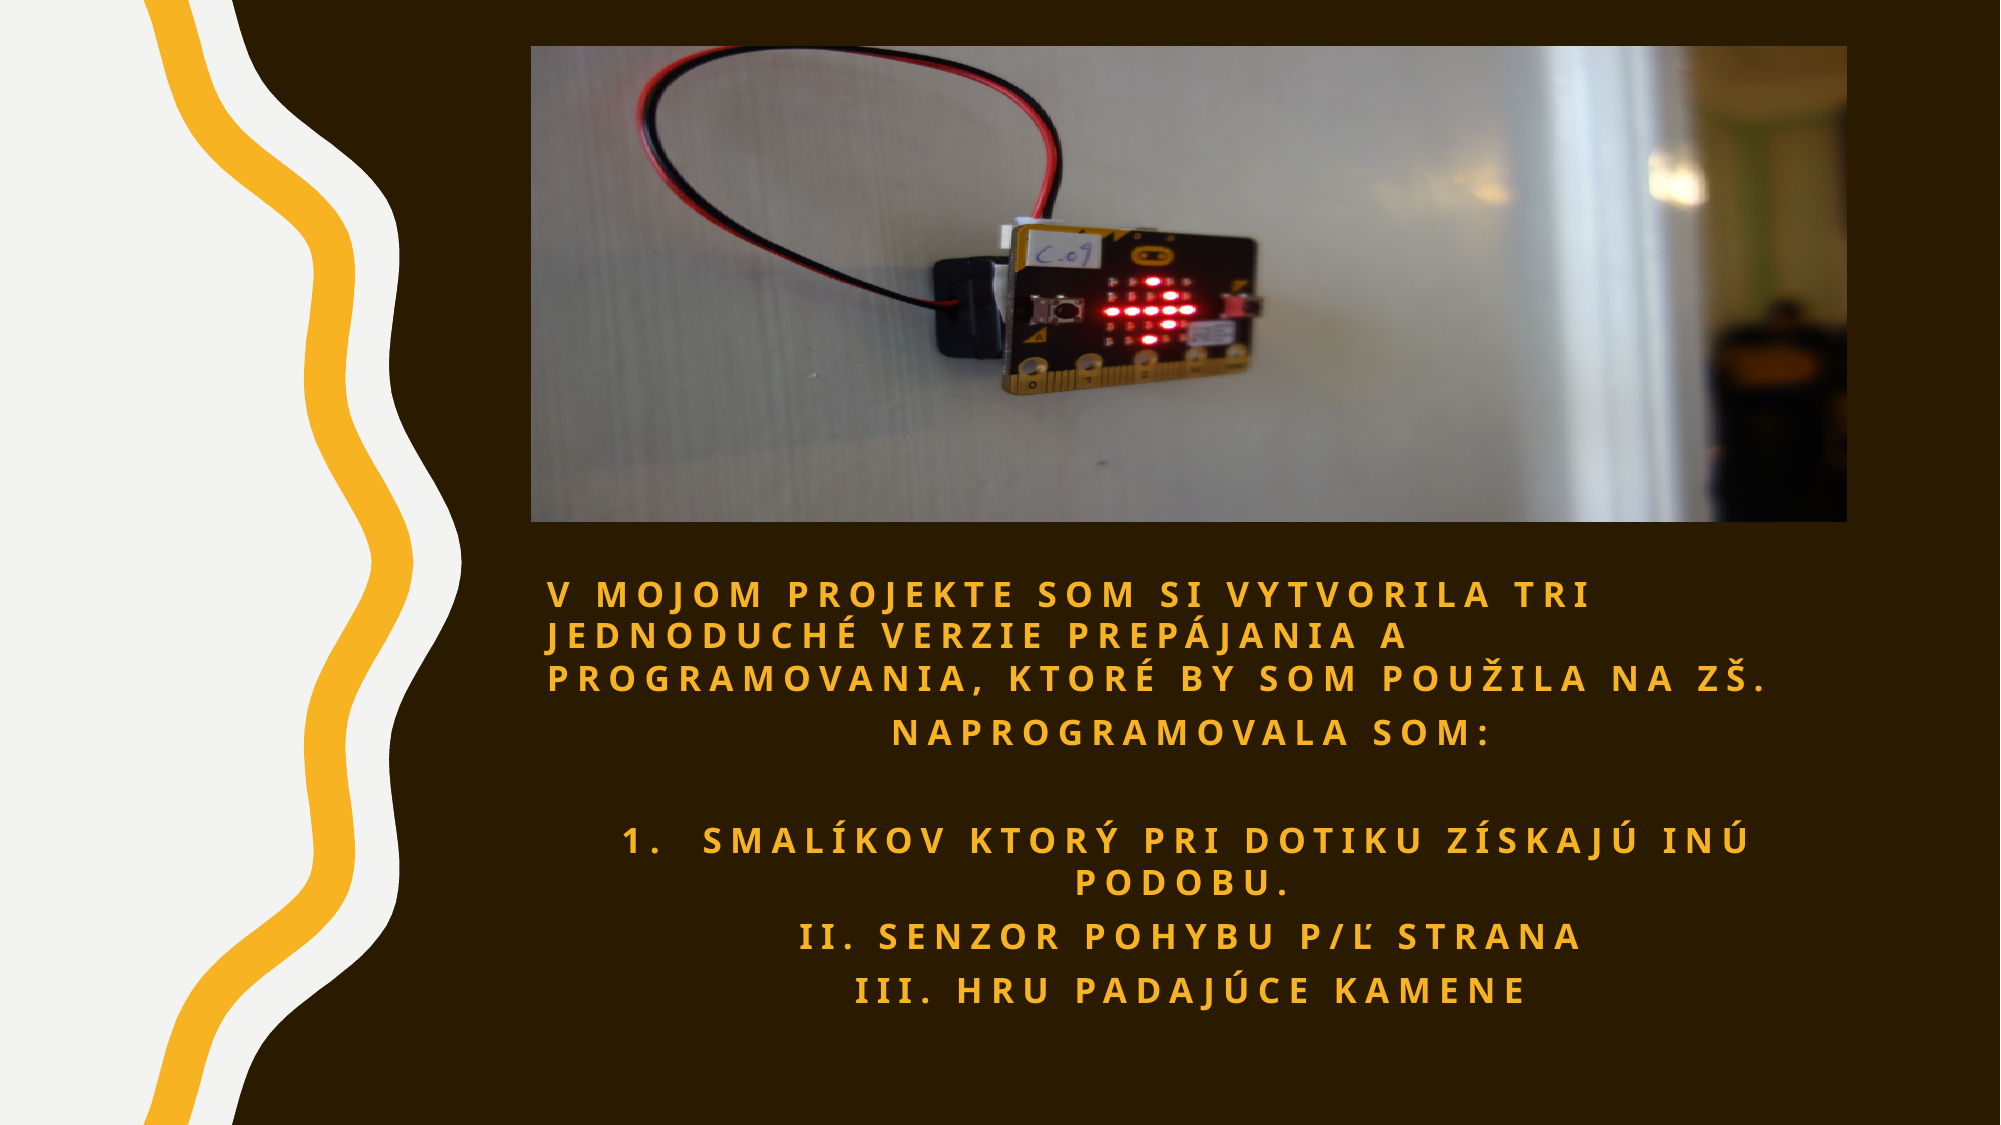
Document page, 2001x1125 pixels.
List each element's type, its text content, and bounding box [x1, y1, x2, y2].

list V Mojom projekte som si vytvorila tri jednoduché verzie prepájania a programovania, ktoré by som použila na ZŠ. Naprogramovala som: 1. smalíkov ktorý pri dotiku získajú inú podobu. II. Senzor pohybu P/Ľ strana III. Hru padajúce kamene [531, 564, 1847, 1024]
picture [531, 46, 1847, 522]
